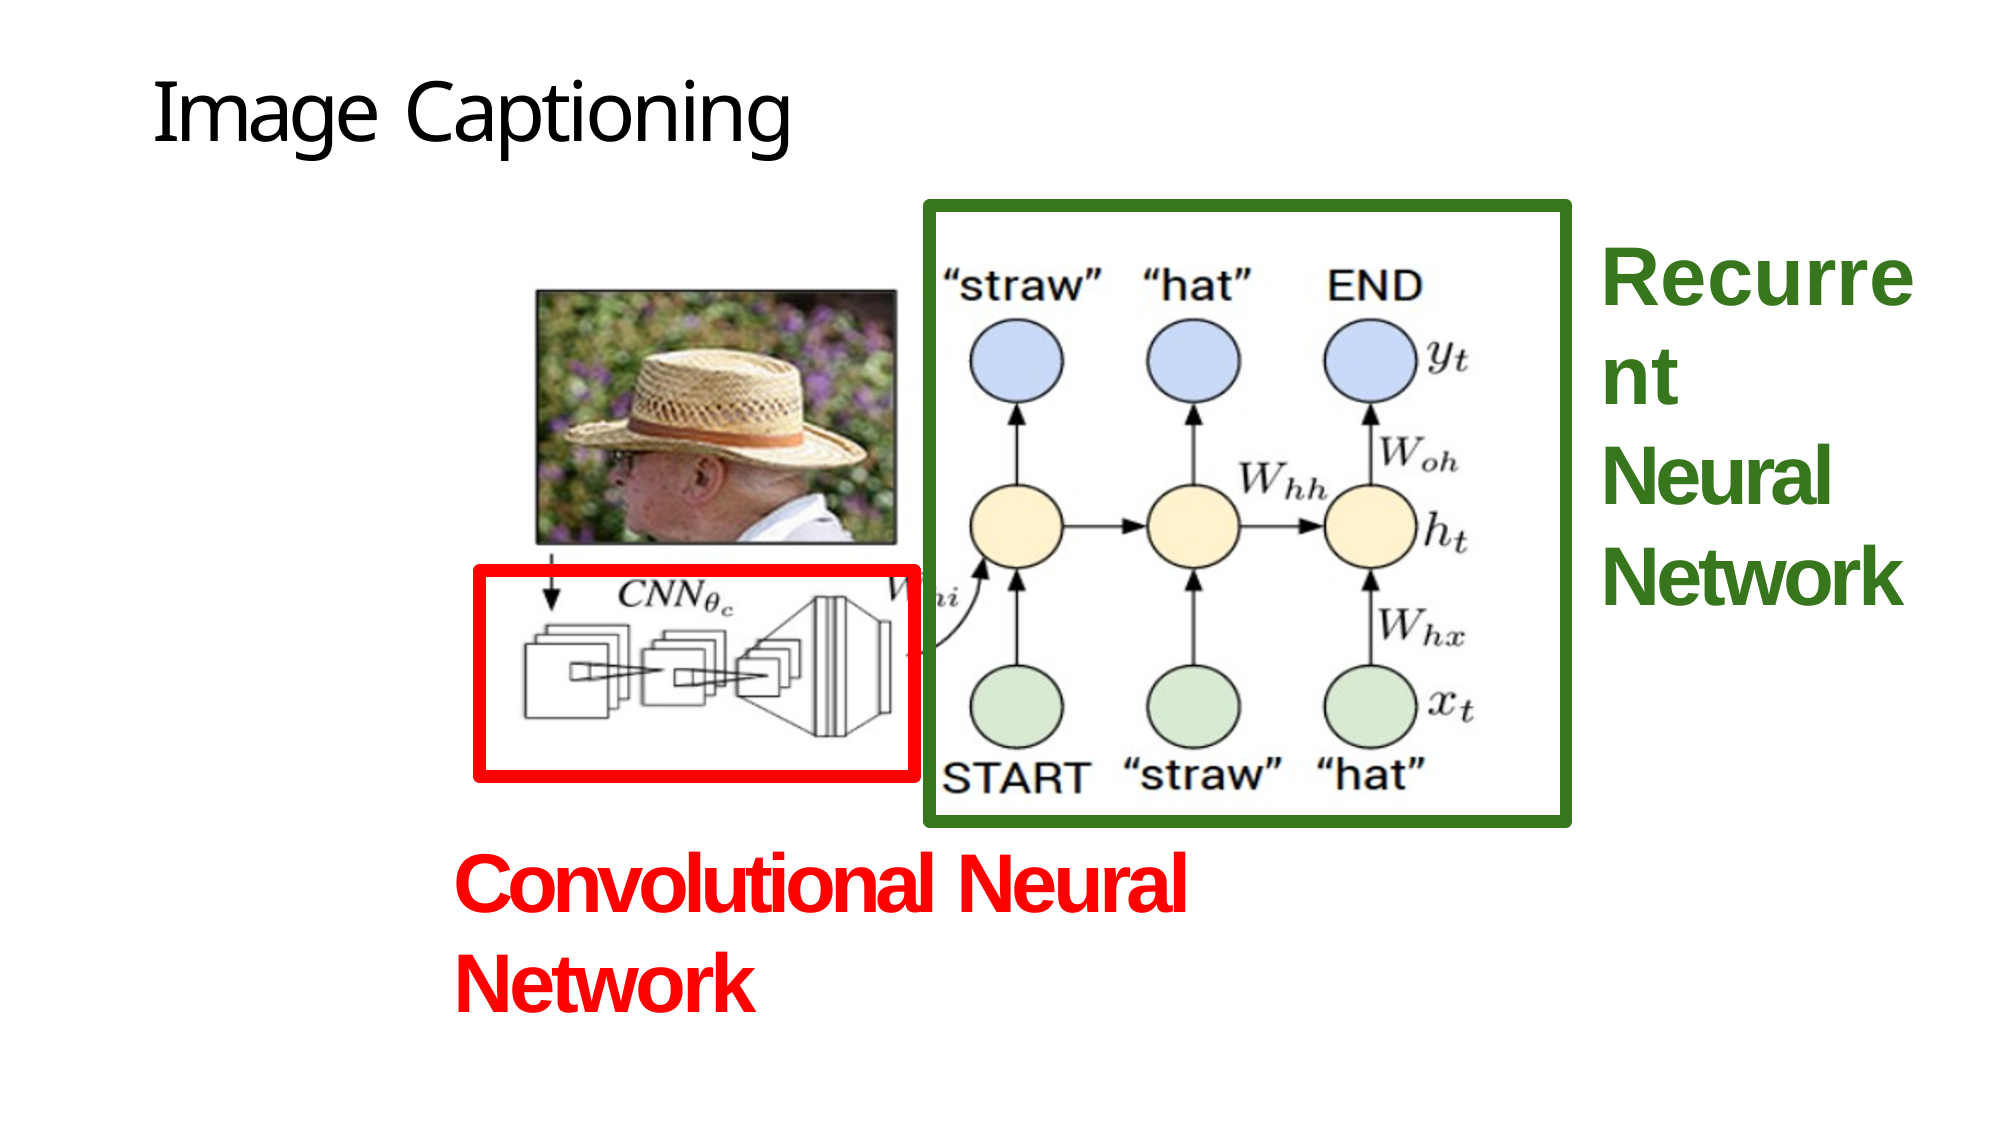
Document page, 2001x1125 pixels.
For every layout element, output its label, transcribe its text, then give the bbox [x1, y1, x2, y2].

text_box Convolutional Neural Network [451, 827, 1507, 1030]
text_box Recurrent Neural Network [1598, 219, 1944, 622]
text_box [517, 265, 929, 805]
text_box [479, 570, 915, 777]
title Image Captioning [150, 11, 1061, 202]
text_box [929, 205, 1566, 822]
